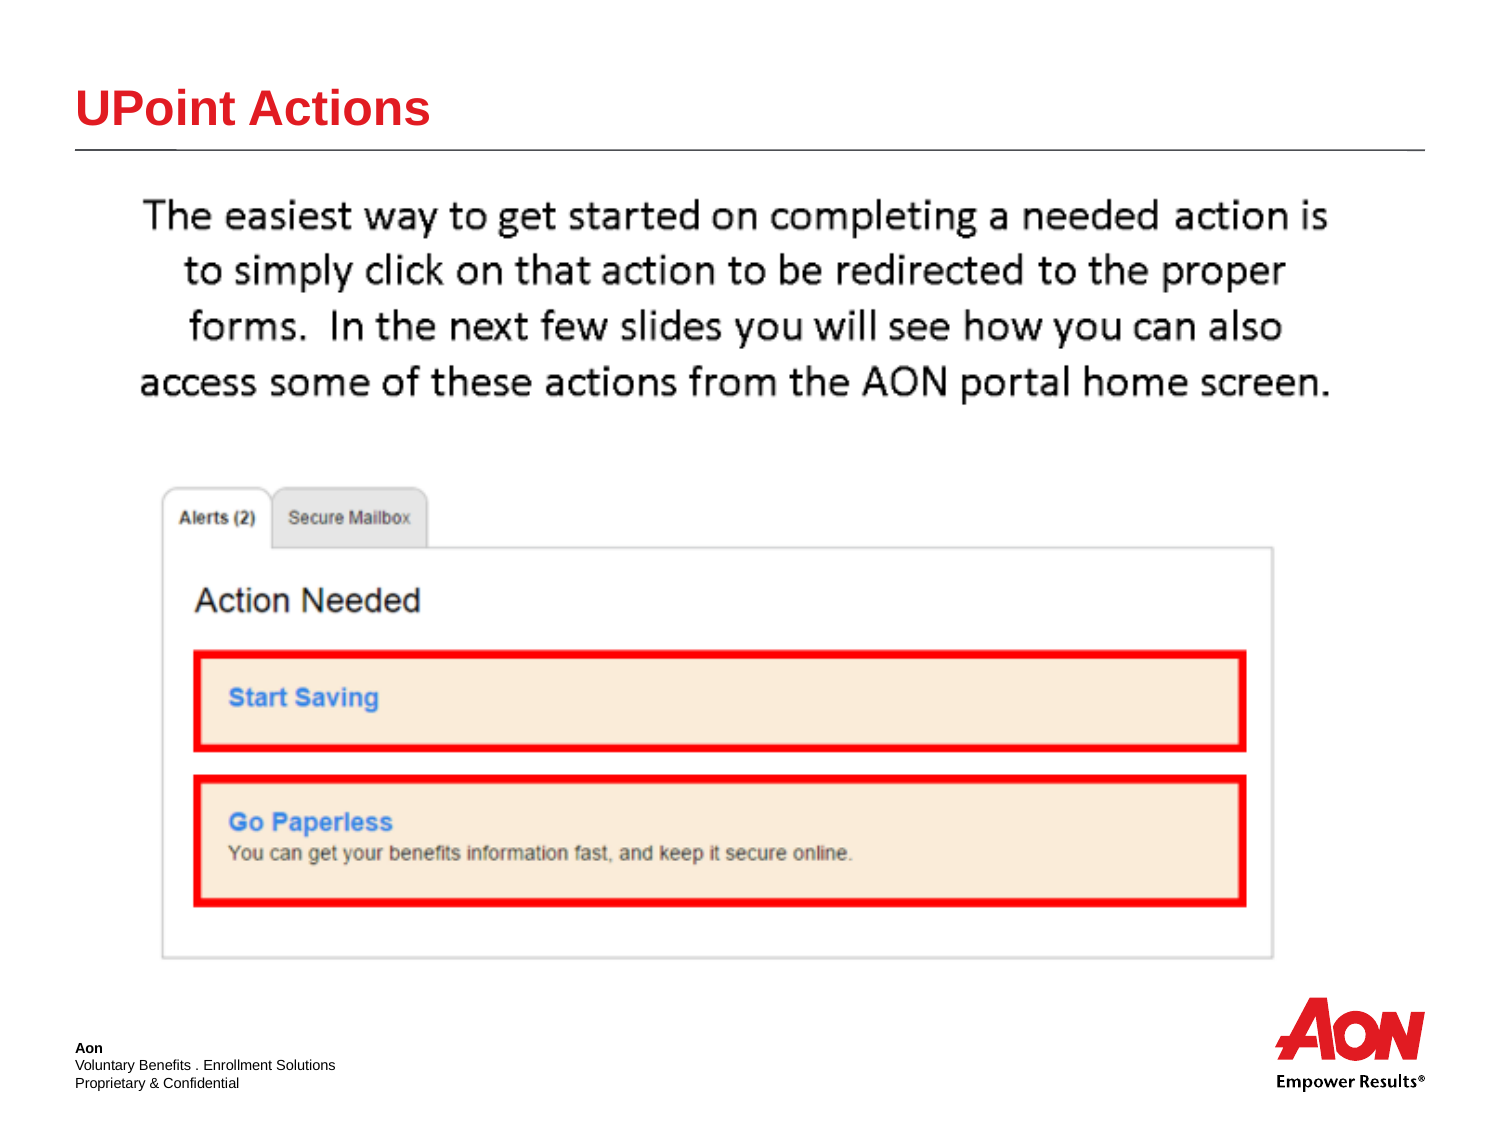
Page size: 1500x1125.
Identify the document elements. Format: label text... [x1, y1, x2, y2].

title UPoint Actions [74, 49, 1426, 136]
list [124, 192, 1338, 976]
